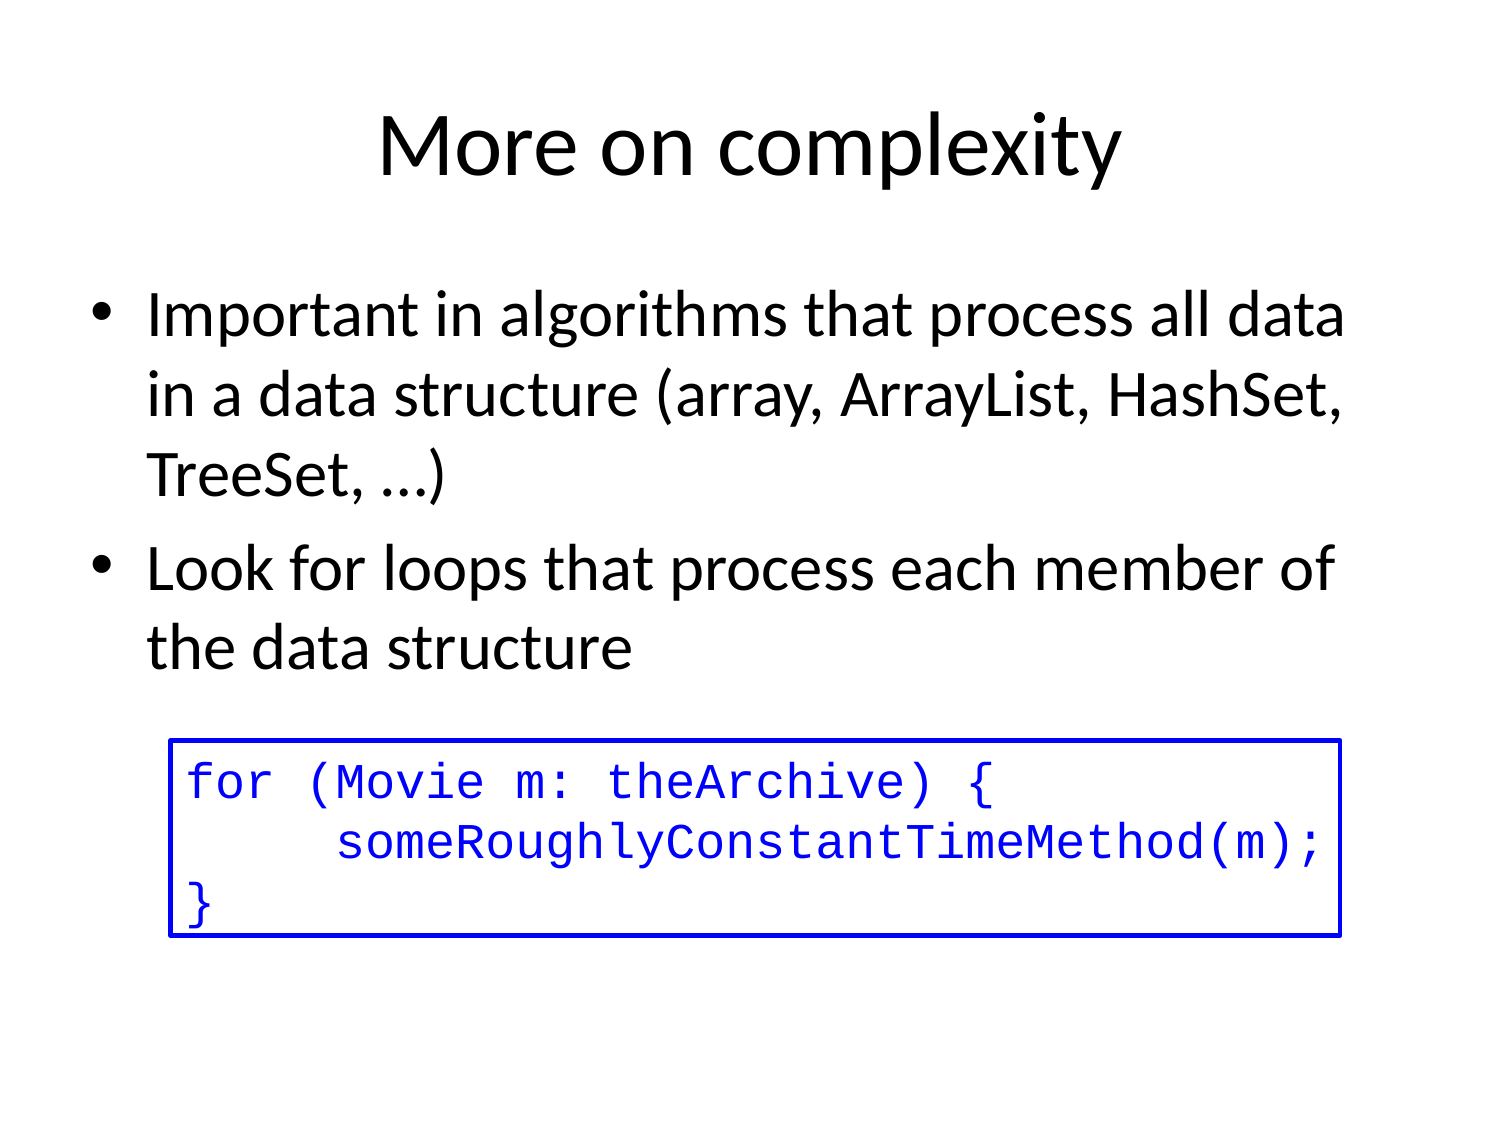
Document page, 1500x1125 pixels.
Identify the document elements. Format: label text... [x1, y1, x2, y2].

title More on complexity [75, 45, 1425, 233]
list Important in algorithms that process all data in a data structure (array, ArrayList, HashSet, TreeSet, …) Look for loops that process each member of the data structure [75, 262, 1425, 713]
text_box for (Movie m: theArchive) { someRoughlyConstantTimeMethod(m); } [170, 740, 1341, 936]
